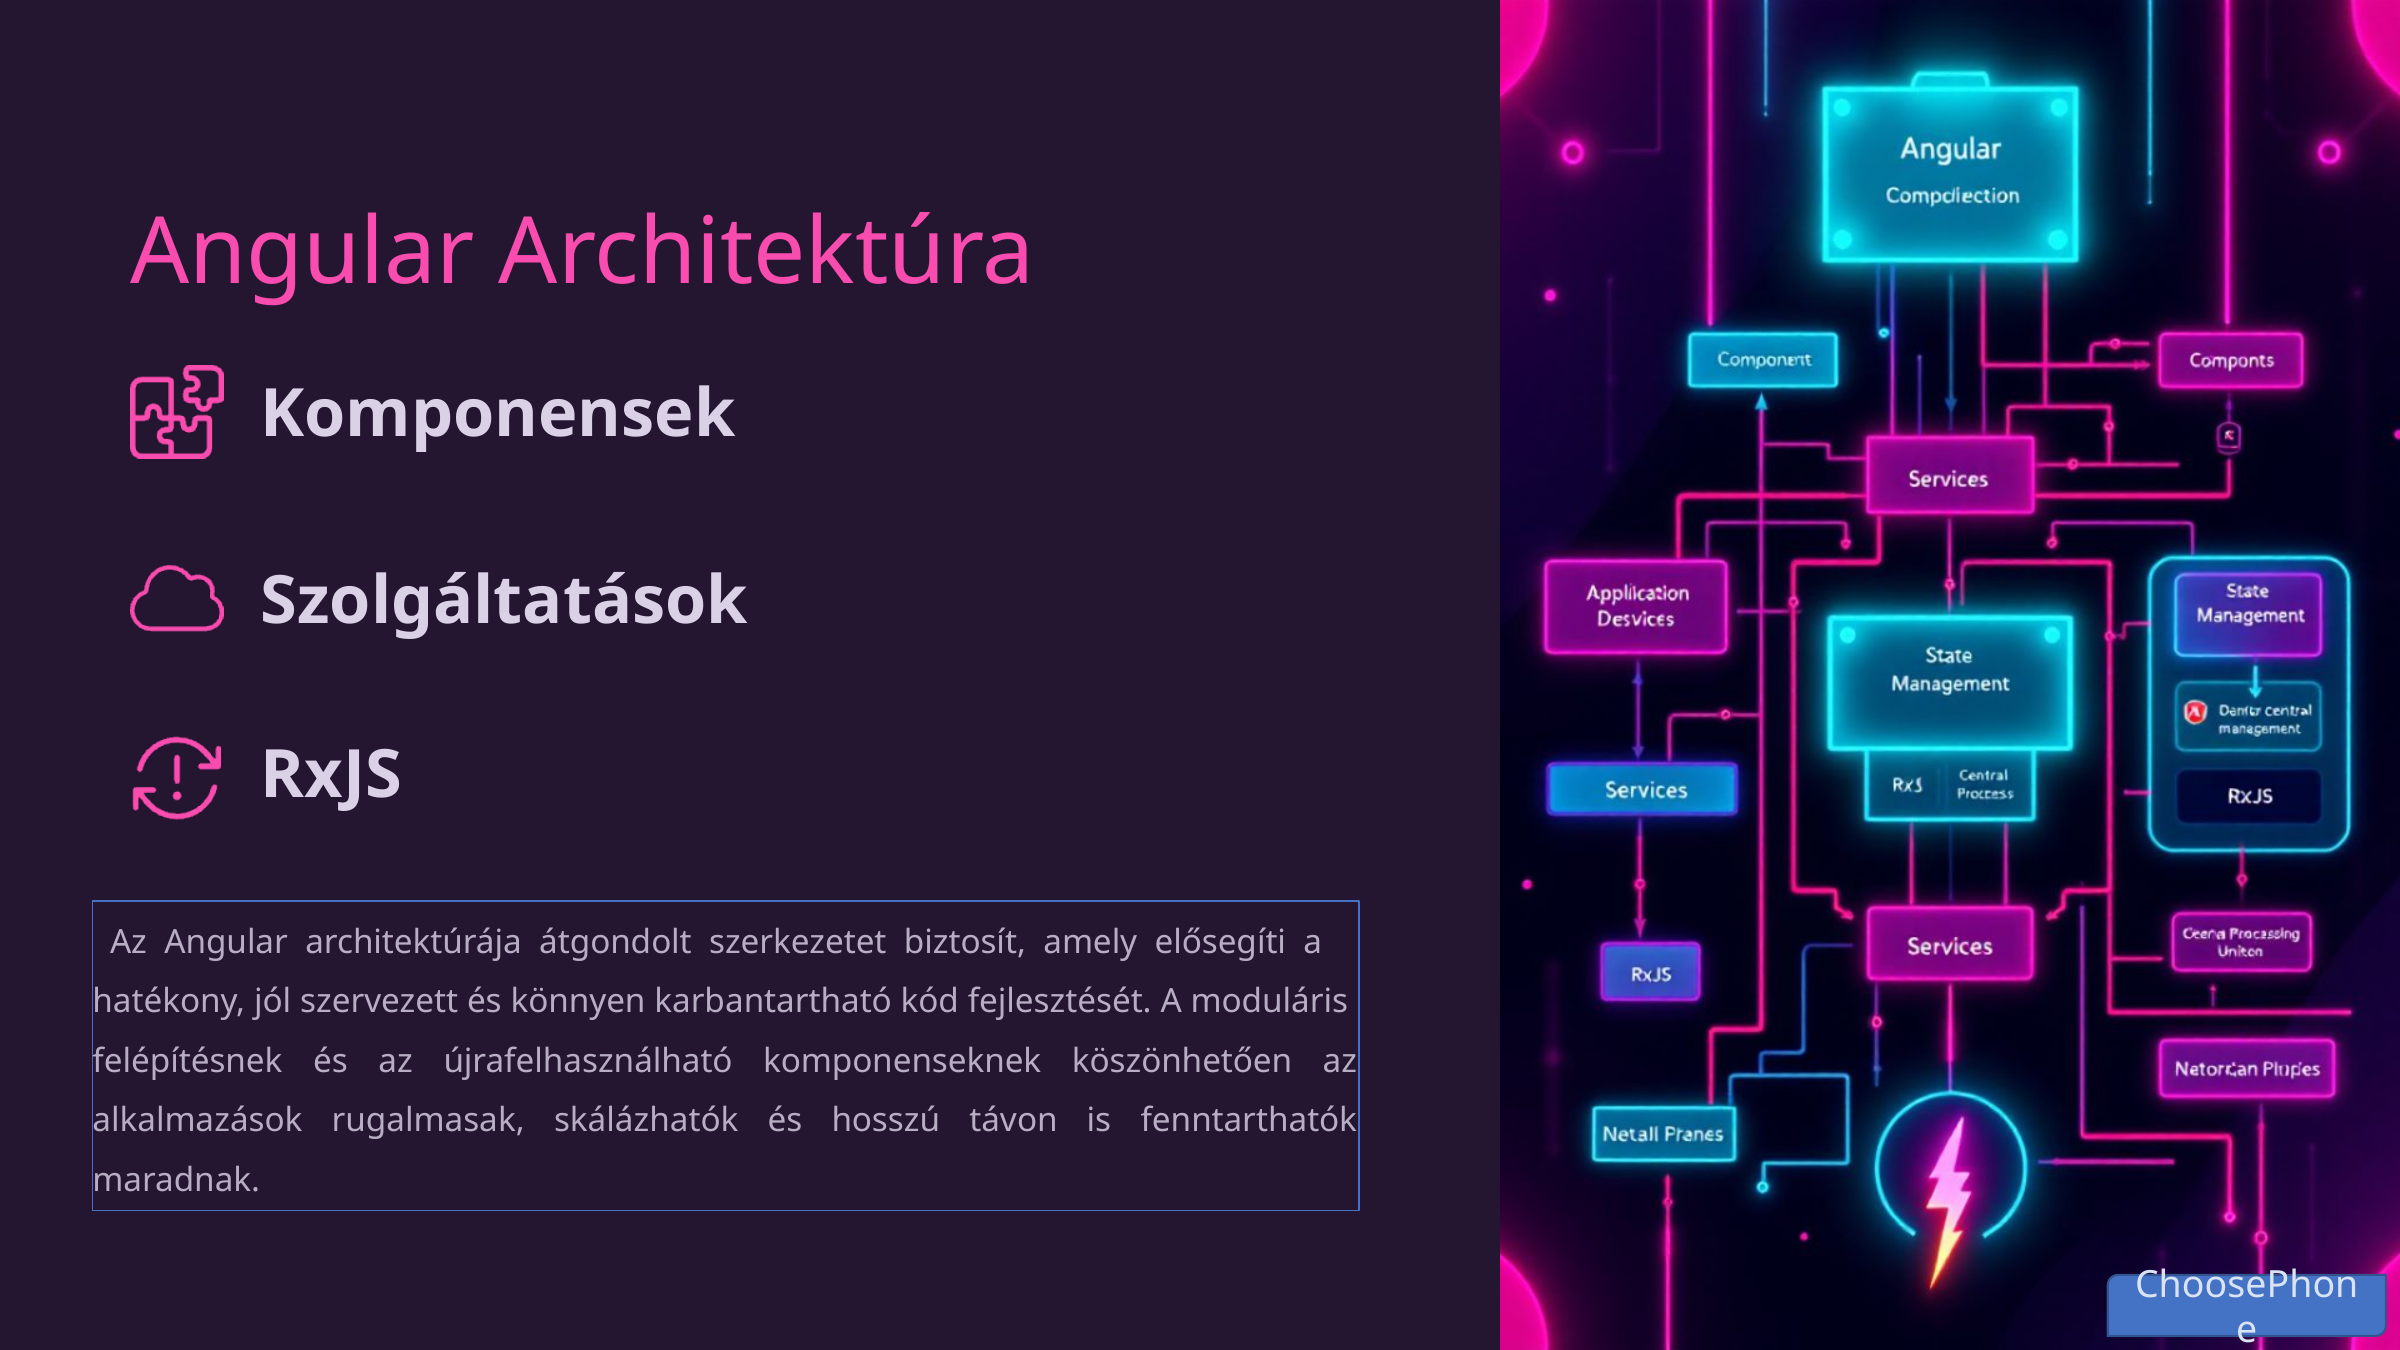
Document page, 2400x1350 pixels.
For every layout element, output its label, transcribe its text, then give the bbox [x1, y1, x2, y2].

picture [130, 551, 224, 645]
picture [1499, 0, 2400, 1350]
picture [130, 731, 224, 825]
text_box Komponensek [260, 392, 726, 451]
text_box Az Angular architektúrája átgondolt szerkezetet biztosít, amely elősegíti a hatékony, jól szervezett és könnyen karbantartható kód fejlesztését. A moduláris felépítésnek és az újrafelhasználható komponenseknek köszönhetően az alkalmazások rugalmasak, skálázhatók és hosszú távon is fenntarthatók maradnak. [92, 900, 1360, 1211]
text_box Szolgáltatások [260, 579, 726, 638]
picture [130, 365, 224, 459]
text_box RxJS [260, 753, 726, 812]
text_box Angular Architektúra [130, 186, 1061, 304]
